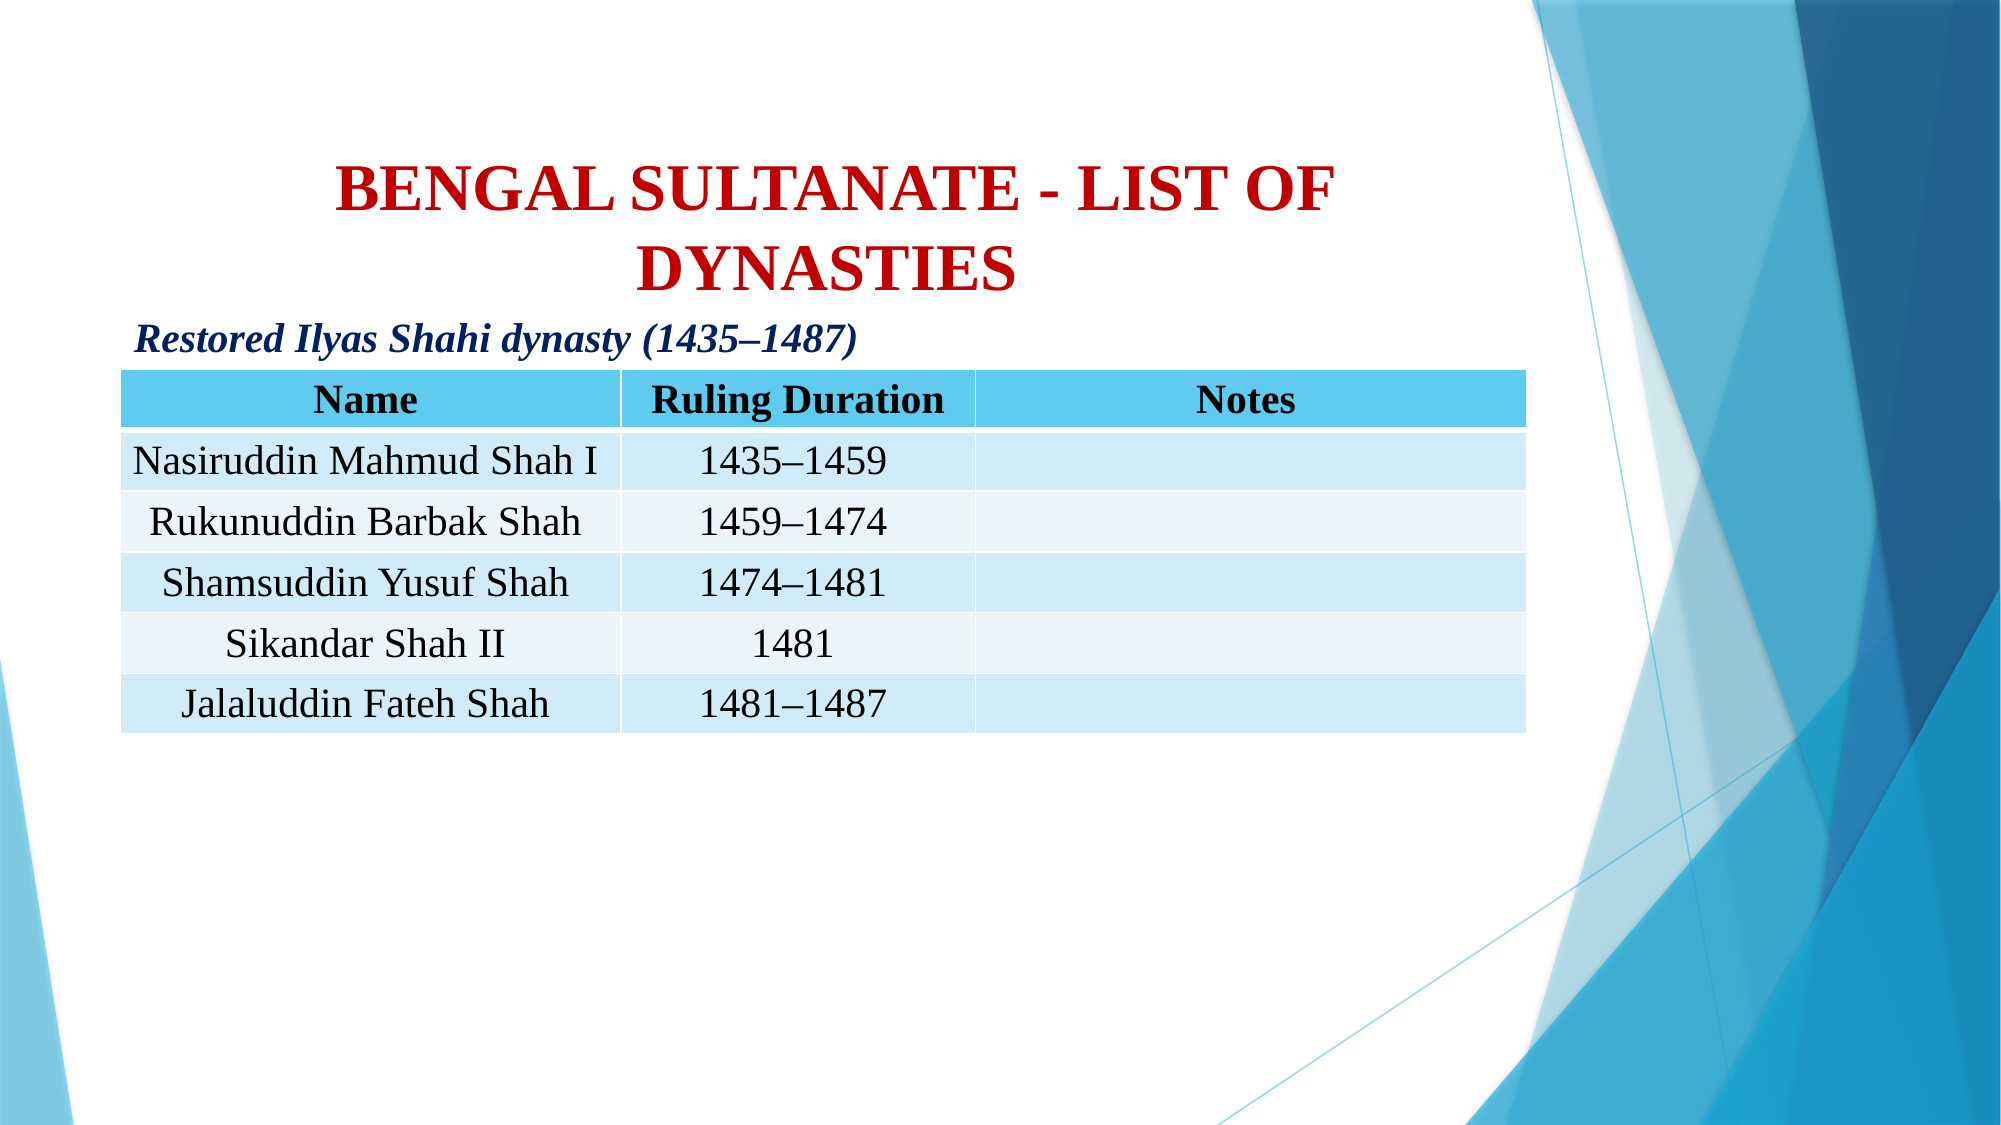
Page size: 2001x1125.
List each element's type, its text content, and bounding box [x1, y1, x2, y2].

table_header Notes [976, 370, 1526, 427]
table_cell 1435–1459 [622, 433, 975, 490]
table_cell Sikandar Shah II [121, 613, 620, 673]
table_cell [976, 433, 1526, 490]
table_cell Nasiruddin Mahmud Shah I [121, 433, 620, 490]
table_header Ruling Duration [622, 370, 975, 427]
table_cell 1481 [622, 613, 975, 673]
table_cell Jalaluddin Fateh Shah [121, 674, 620, 733]
table_cell 1474–1481 [622, 553, 975, 612]
table_cell [976, 553, 1526, 612]
table_cell Rukunuddin Barbak Shah [121, 492, 620, 551]
table_cell Shamsuddin Yusuf Shah [121, 553, 620, 612]
table_cell [976, 674, 1526, 733]
table_cell [976, 492, 1526, 551]
table_cell [976, 613, 1526, 673]
table_cell 1481–1487 [622, 674, 975, 733]
title BENGAL SULTANATE - LIST OF DYNASTIES [143, 136, 1528, 304]
text_box Restored Ilyas Shahi dynasty (1435–1487) [119, 303, 885, 369]
table_cell 1459–1474 [622, 492, 975, 551]
table_header Name [121, 370, 620, 427]
